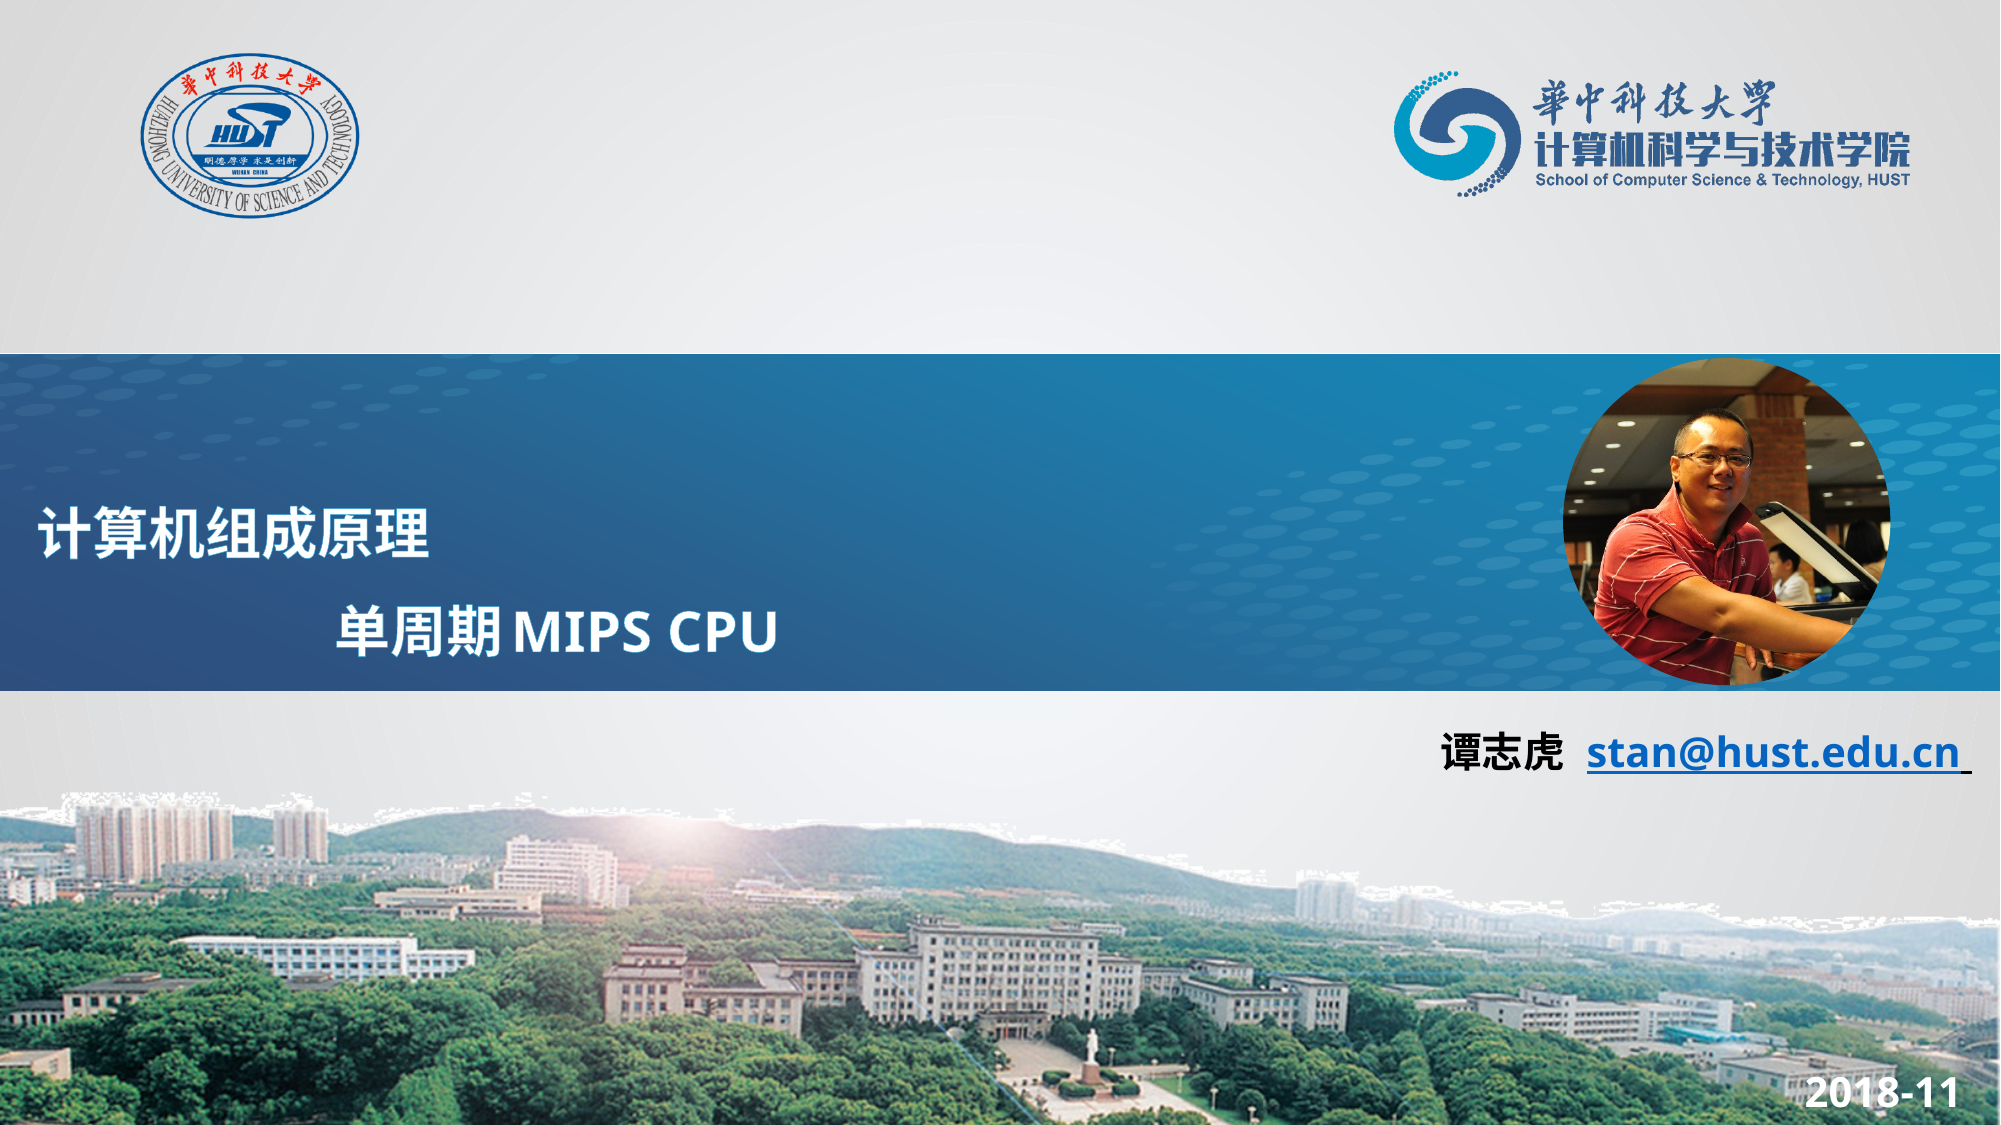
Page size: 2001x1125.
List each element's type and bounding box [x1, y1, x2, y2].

picture [0, 309, 2000, 1125]
picture [1394, 71, 1910, 197]
picture [127, 38, 373, 231]
picture [1394, 71, 1447, 119]
